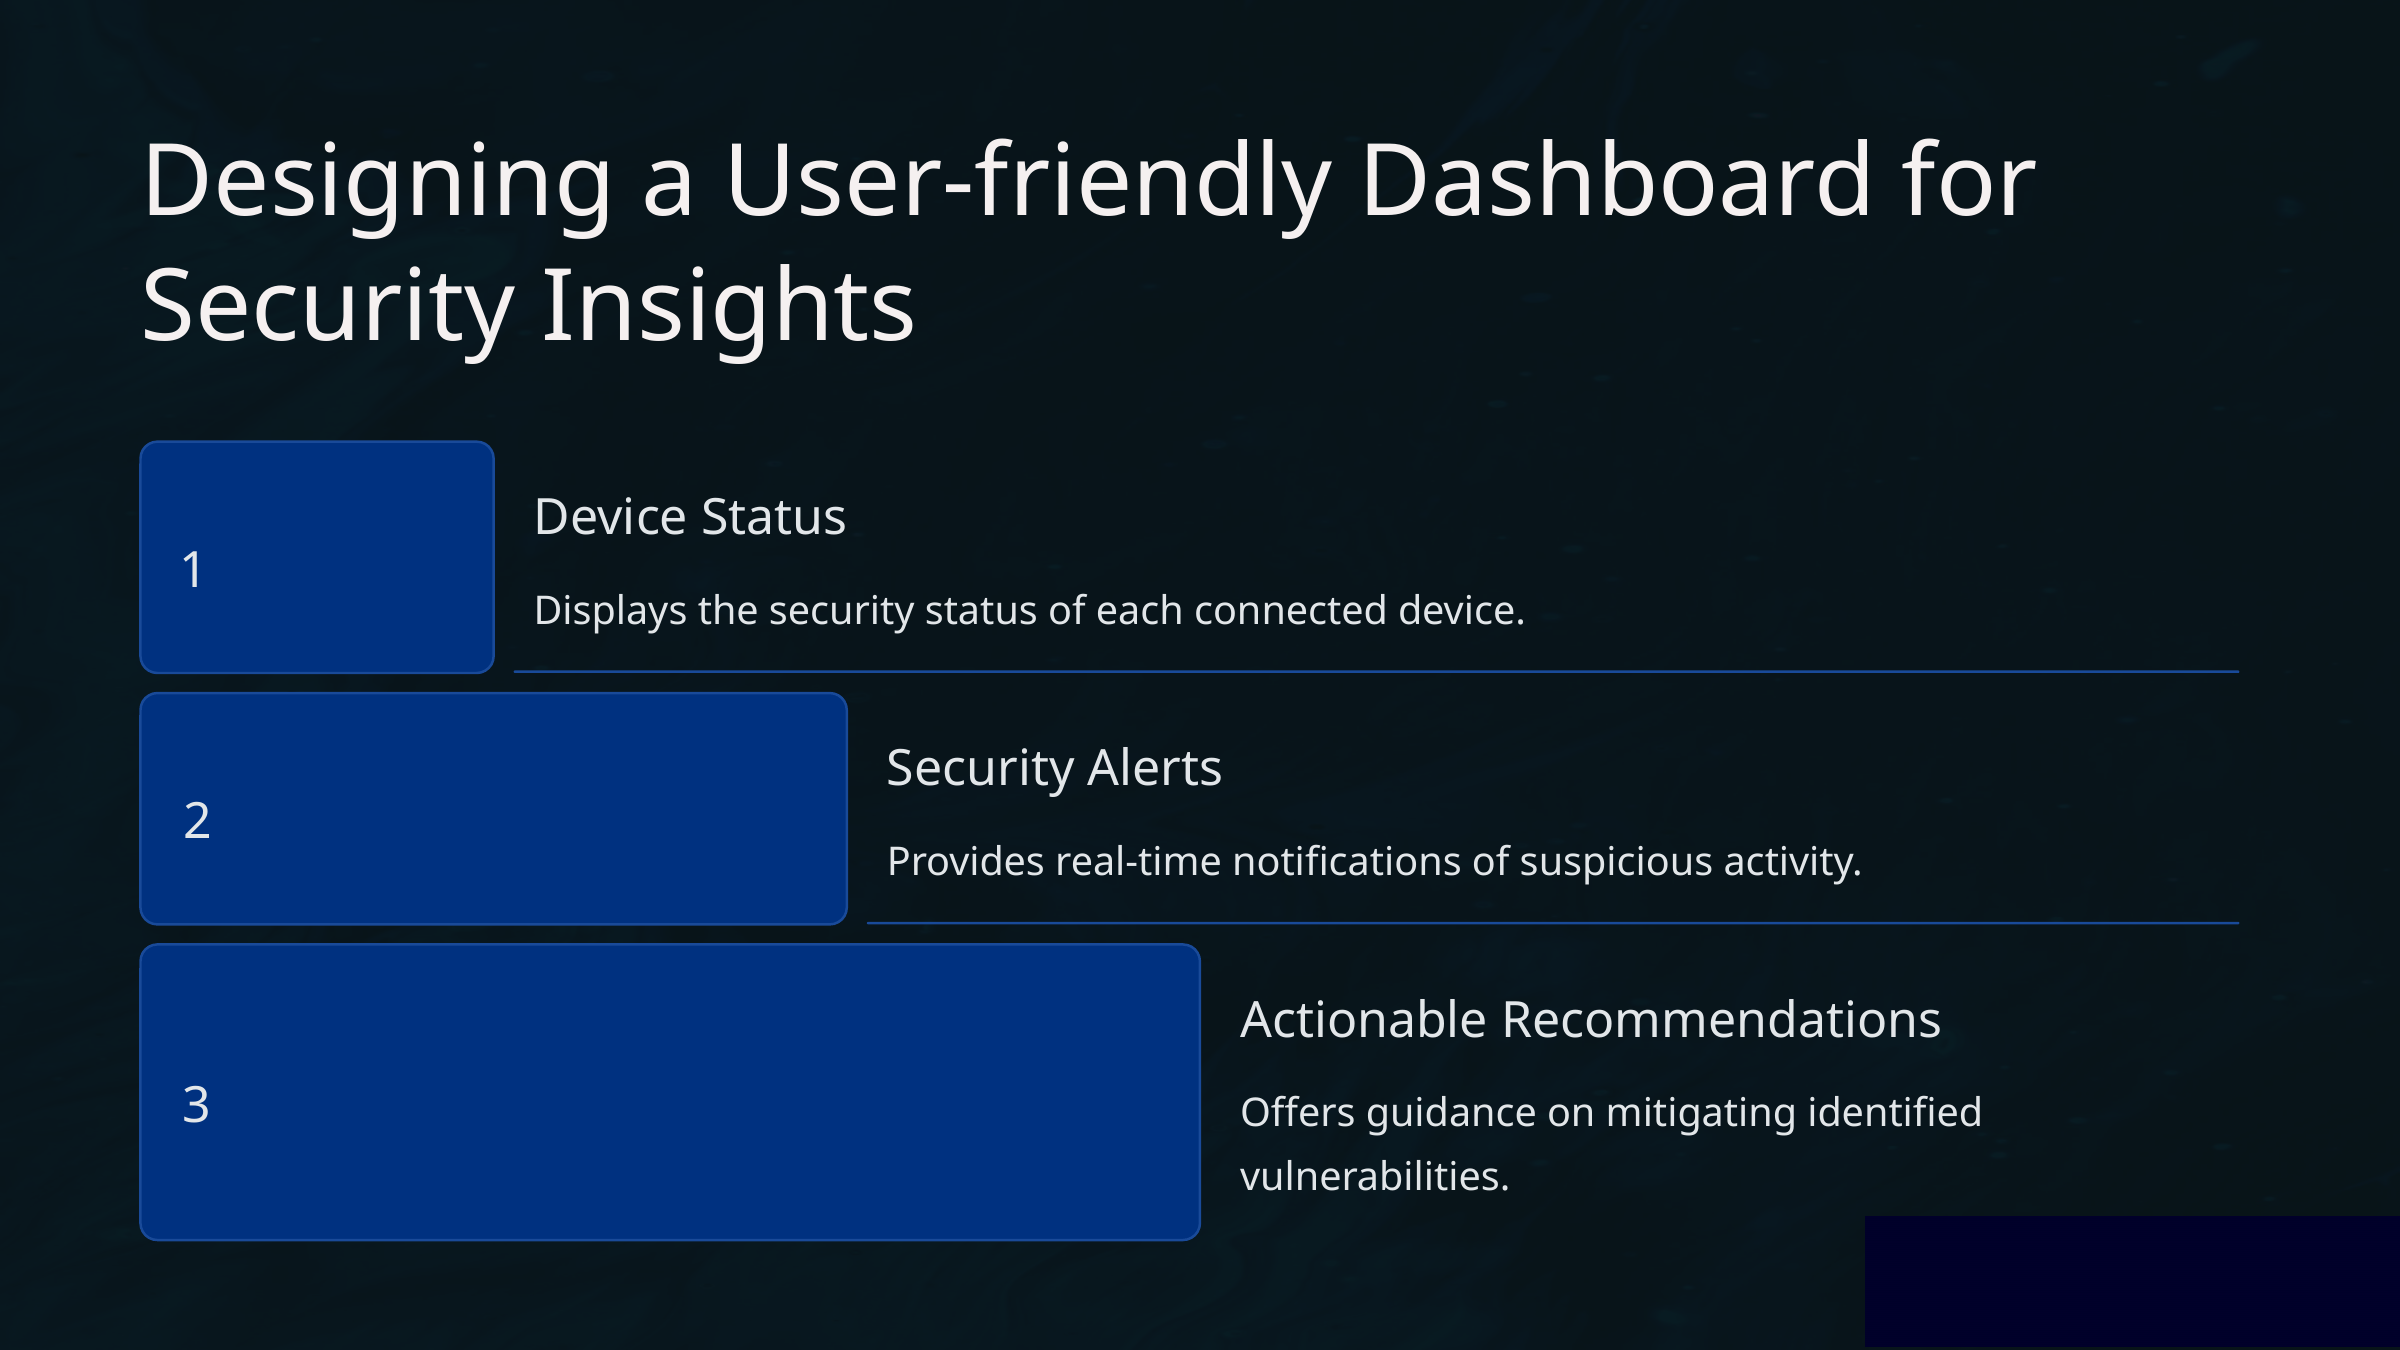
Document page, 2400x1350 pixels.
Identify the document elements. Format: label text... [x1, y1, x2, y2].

text_box Provides real-time notifications of suspicious activity. [886, 819, 1962, 885]
picture [1865, 1216, 2400, 1347]
text_box 3 [183, 1052, 212, 1133]
text_box Device Status [533, 481, 1036, 545]
text_box [140, 693, 847, 925]
text_box Security Alerts [886, 733, 1389, 796]
text_box [140, 441, 494, 673]
text_box Actionable Recommendations [1240, 984, 1981, 1048]
text_box Displays the security status of each connected device. [533, 568, 1586, 633]
text_box [866, 921, 2240, 925]
text_box [140, 944, 1200, 1241]
text_box Designing a User-friendly Dashboard for Security Insights [140, 110, 2260, 362]
text_box 2 [183, 768, 214, 849]
text_box Offers guidance on mitigating identified vulnerabilities. [1240, 1071, 2220, 1200]
text_box 1 [183, 517, 206, 598]
